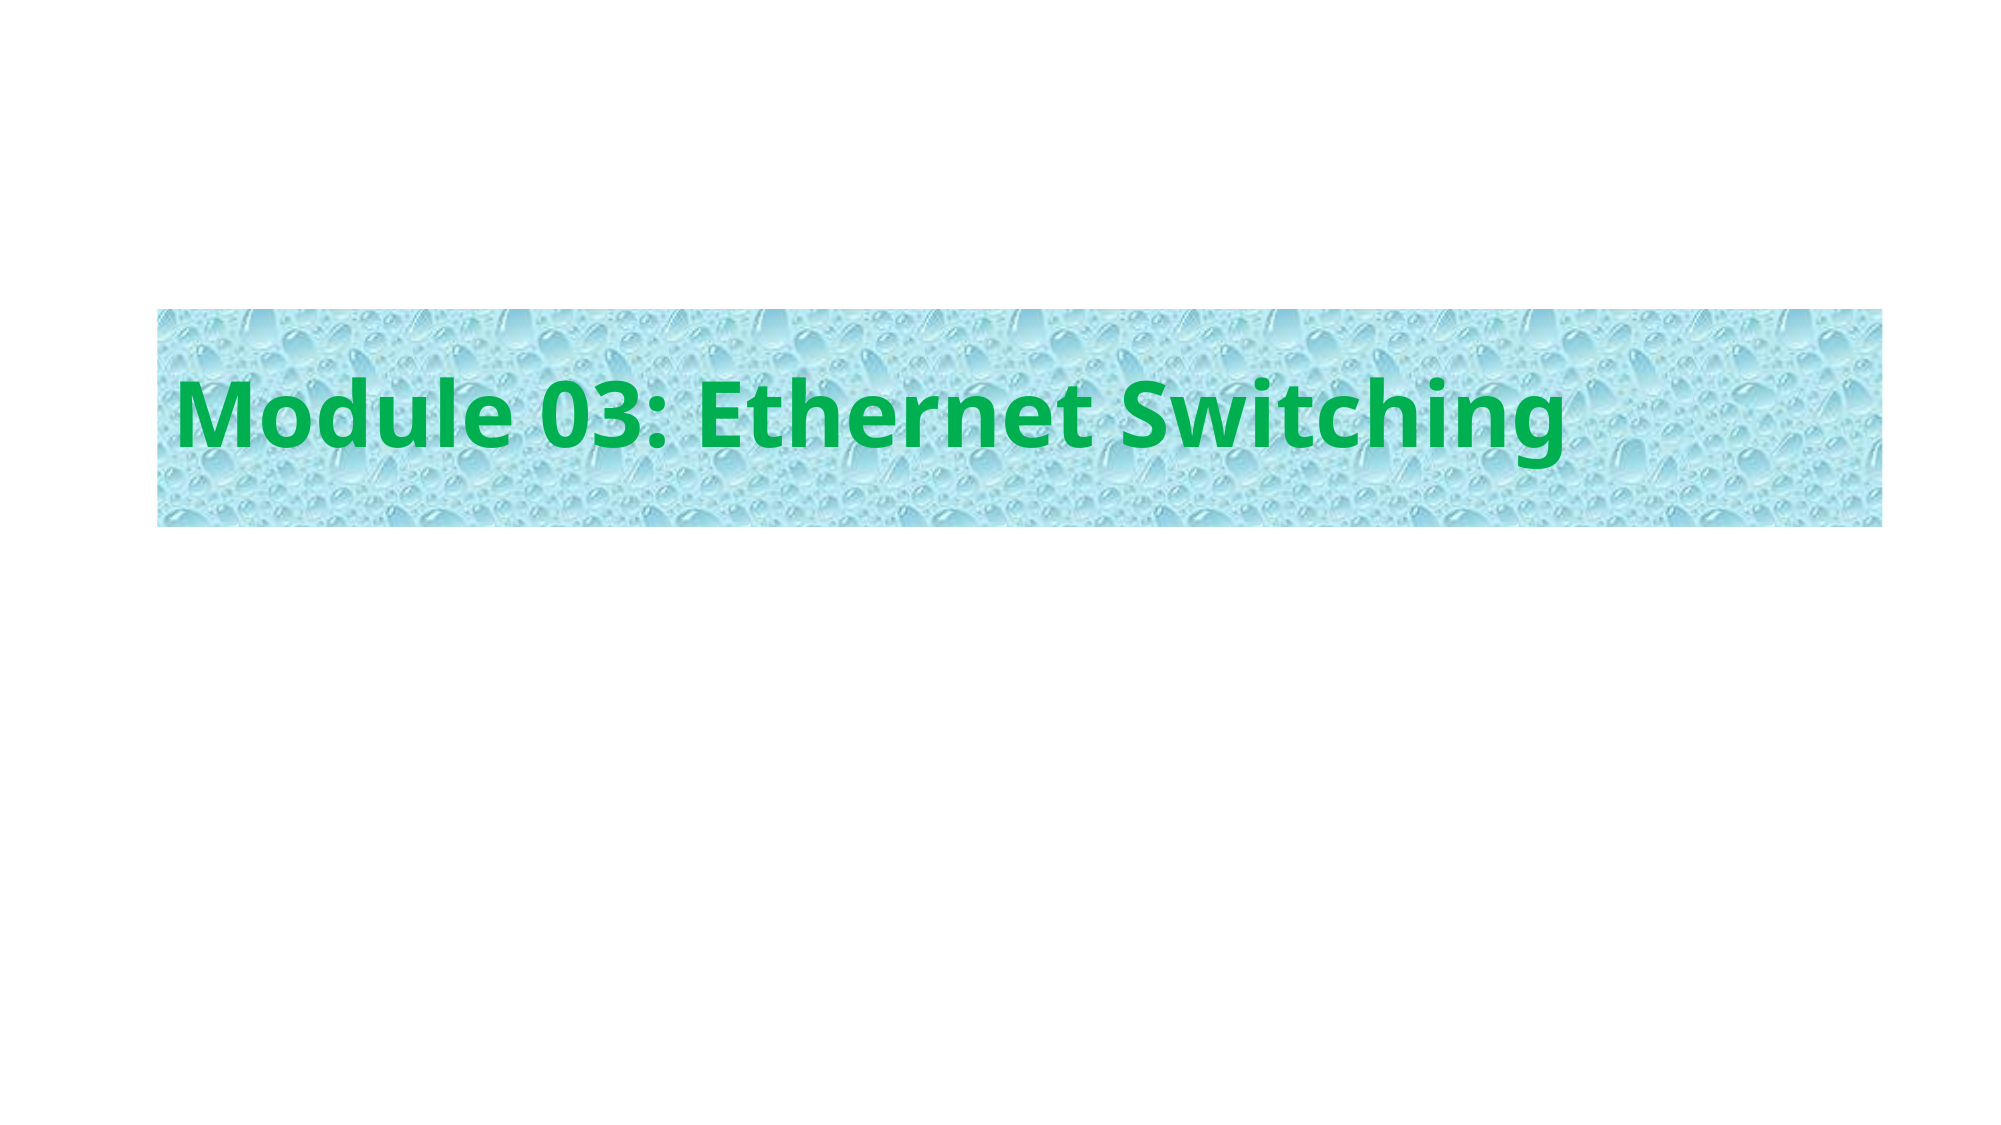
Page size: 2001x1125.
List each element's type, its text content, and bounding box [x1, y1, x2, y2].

title Module 03: Ethernet Switching [157, 309, 1883, 527]
